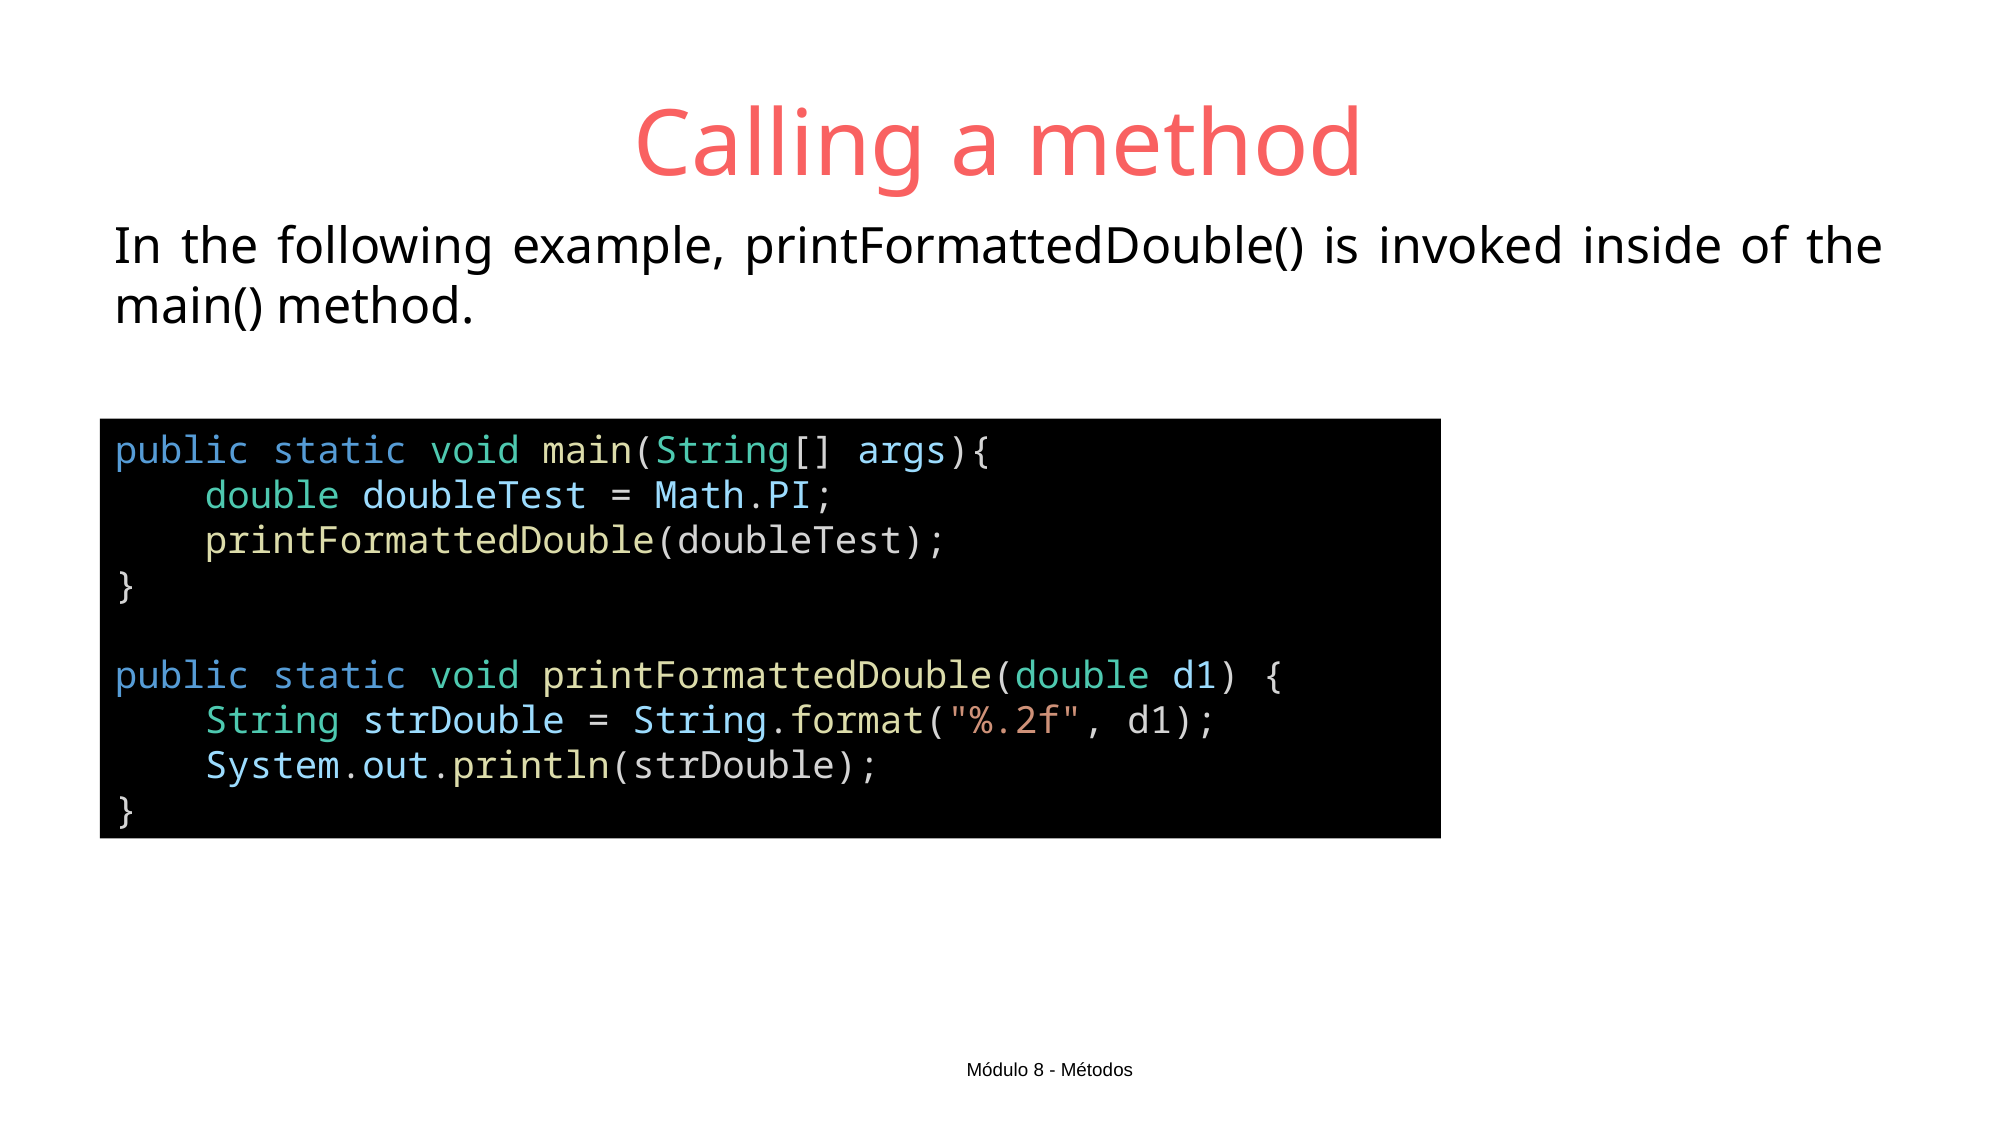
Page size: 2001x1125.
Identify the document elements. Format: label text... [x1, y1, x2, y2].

list In the following example, printFormattedDouble() is invoked inside of the main() method. [99, 206, 1900, 420]
title Calling a method [99, 45, 1900, 206]
text_box public static void main(String[] args){ double doubleTest = Math.PI; printFormattedDouble(doubleTest); } public static void printFormattedDouble(double d1) { String strDouble = String.format("%.2f", d1); System.out.println(strDouble); } [99, 418, 1441, 839]
